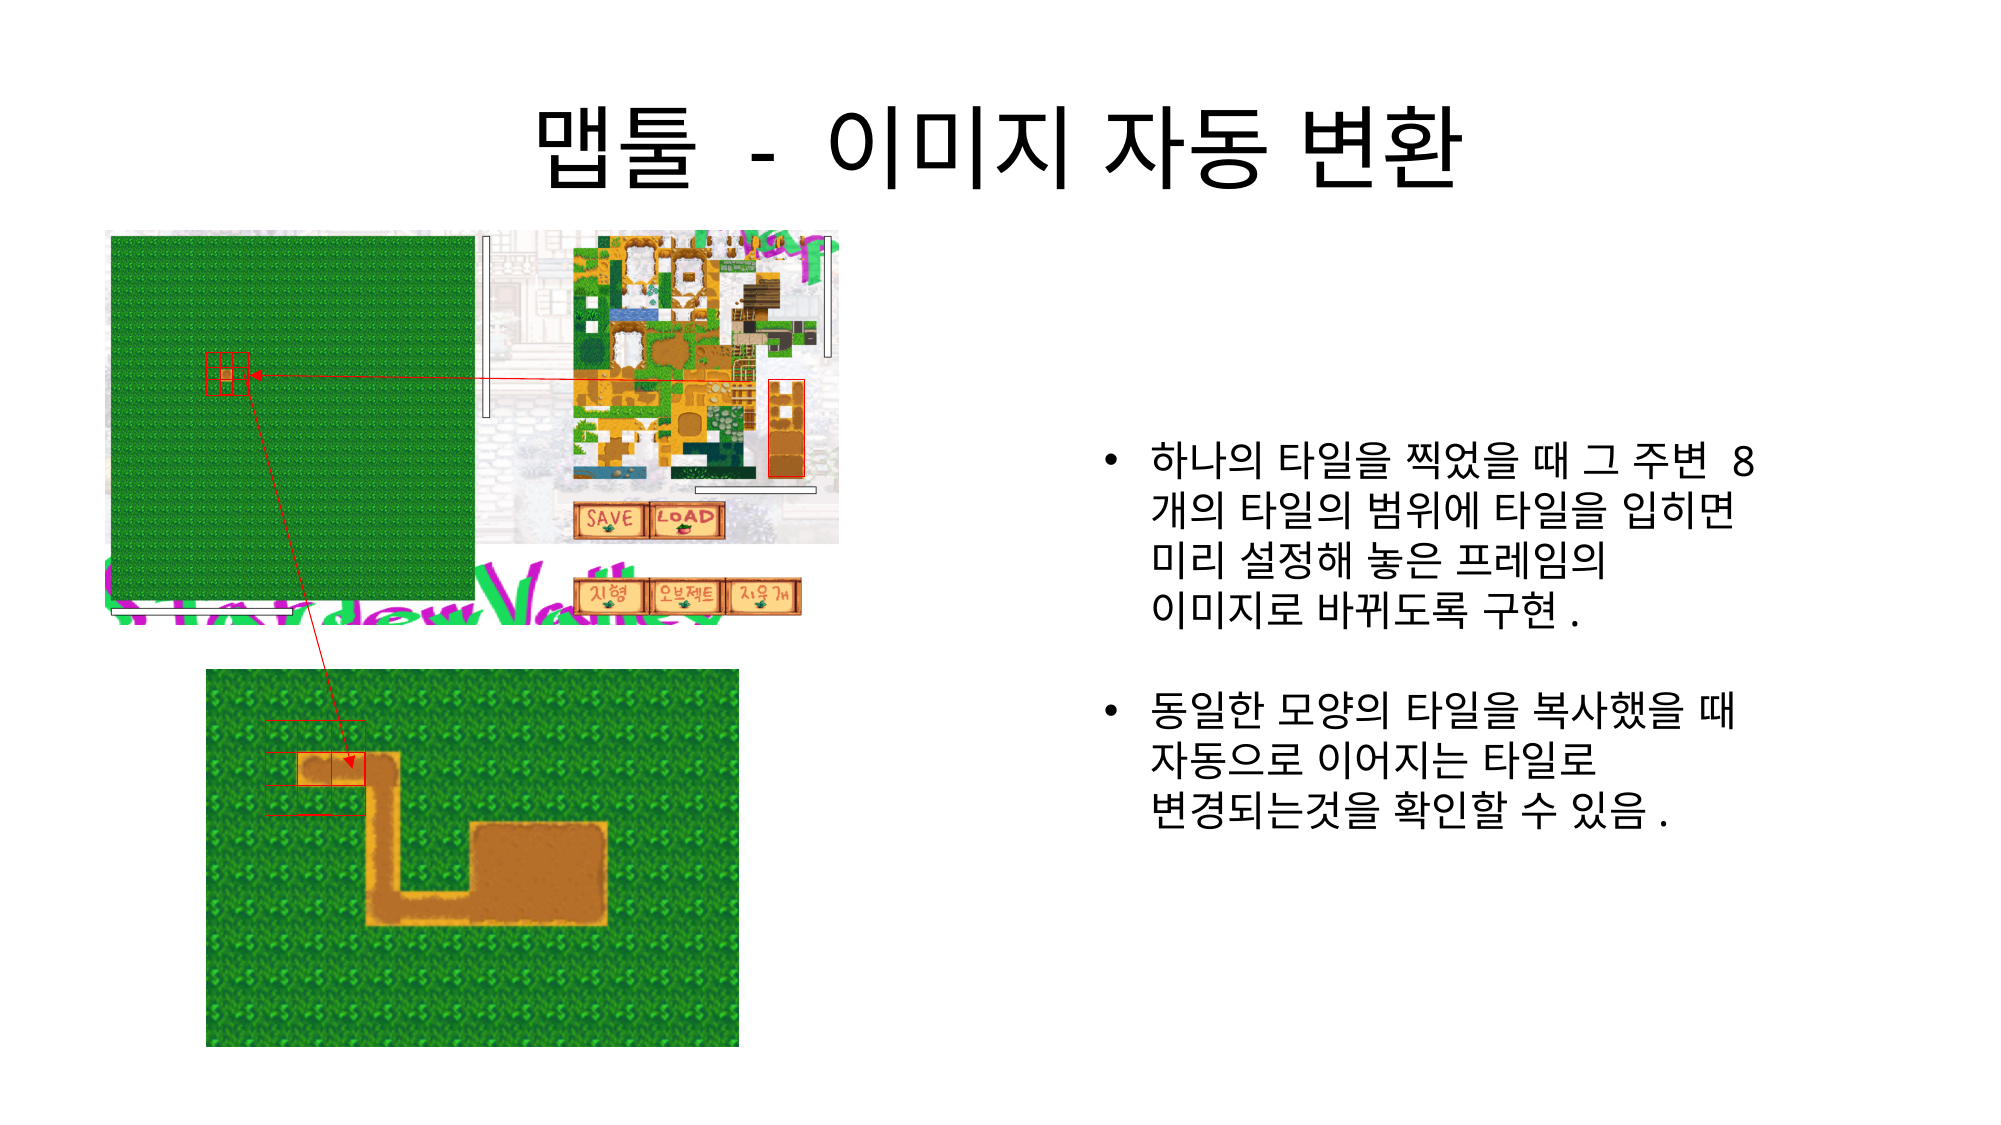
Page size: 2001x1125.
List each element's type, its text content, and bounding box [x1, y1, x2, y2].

picture [206, 669, 739, 1047]
text_box 하나의 타일을 찍었을 때 그 주변 8개의 타일의 범위에 타일을 입히면 미리 설정해 놓은 프레임의 이미지로 바뀌도록 구현. 동일한 모양의 타일을 복사했을 때 자동으로 이어지는 타일로 변경되는것을 확인할 수 있음. [1088, 427, 1773, 978]
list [105, 230, 839, 625]
title 맵툴 - 이미지 자동 변환 [118, 43, 1881, 263]
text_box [353, 375, 751, 382]
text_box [242, 369, 353, 769]
